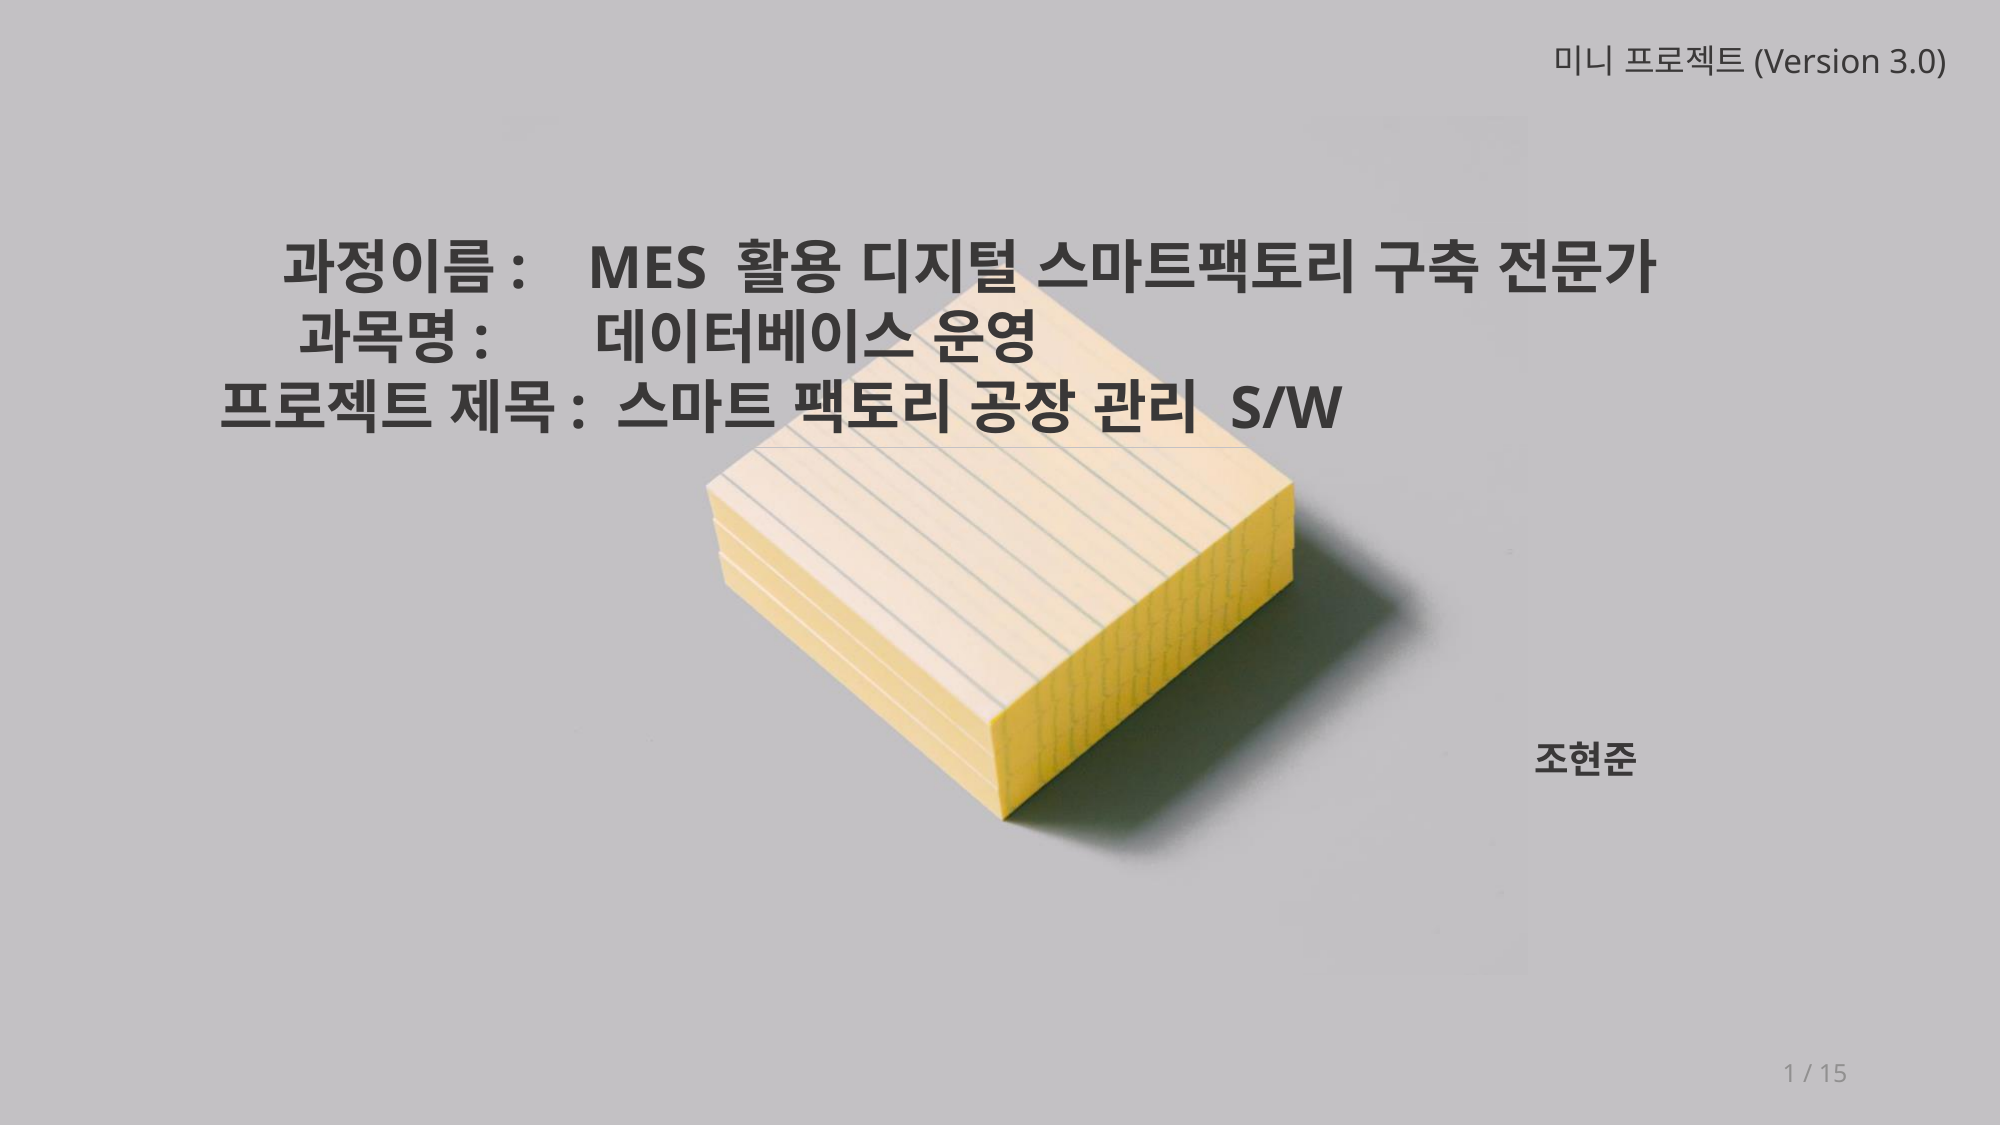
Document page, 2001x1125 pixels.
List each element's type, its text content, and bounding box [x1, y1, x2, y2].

text_box 미니 프로젝트(Version 3.0) [1539, 33, 1962, 88]
text_box 과정이름: MES 활용 디지털 스마트팩토리 구축 전문가 과목명: 데이터베이스 운영 프로젝트 제목: 스마트 팩토리 공장 관리 S/W [1528, 222, 1825, 448]
picture [502, 116, 1528, 975]
text_box 조현준 [1528, 728, 1653, 788]
slide_number 1 / 15 [1412, 1042, 1863, 1103]
text_box 과정이름: MES 활용 디지털 스마트팩토리 구축 전문가 과목명: 데이터베이스 운영 프로젝트 제목: 스마트 팩토리 공장 관리 S/W [204, 222, 502, 448]
